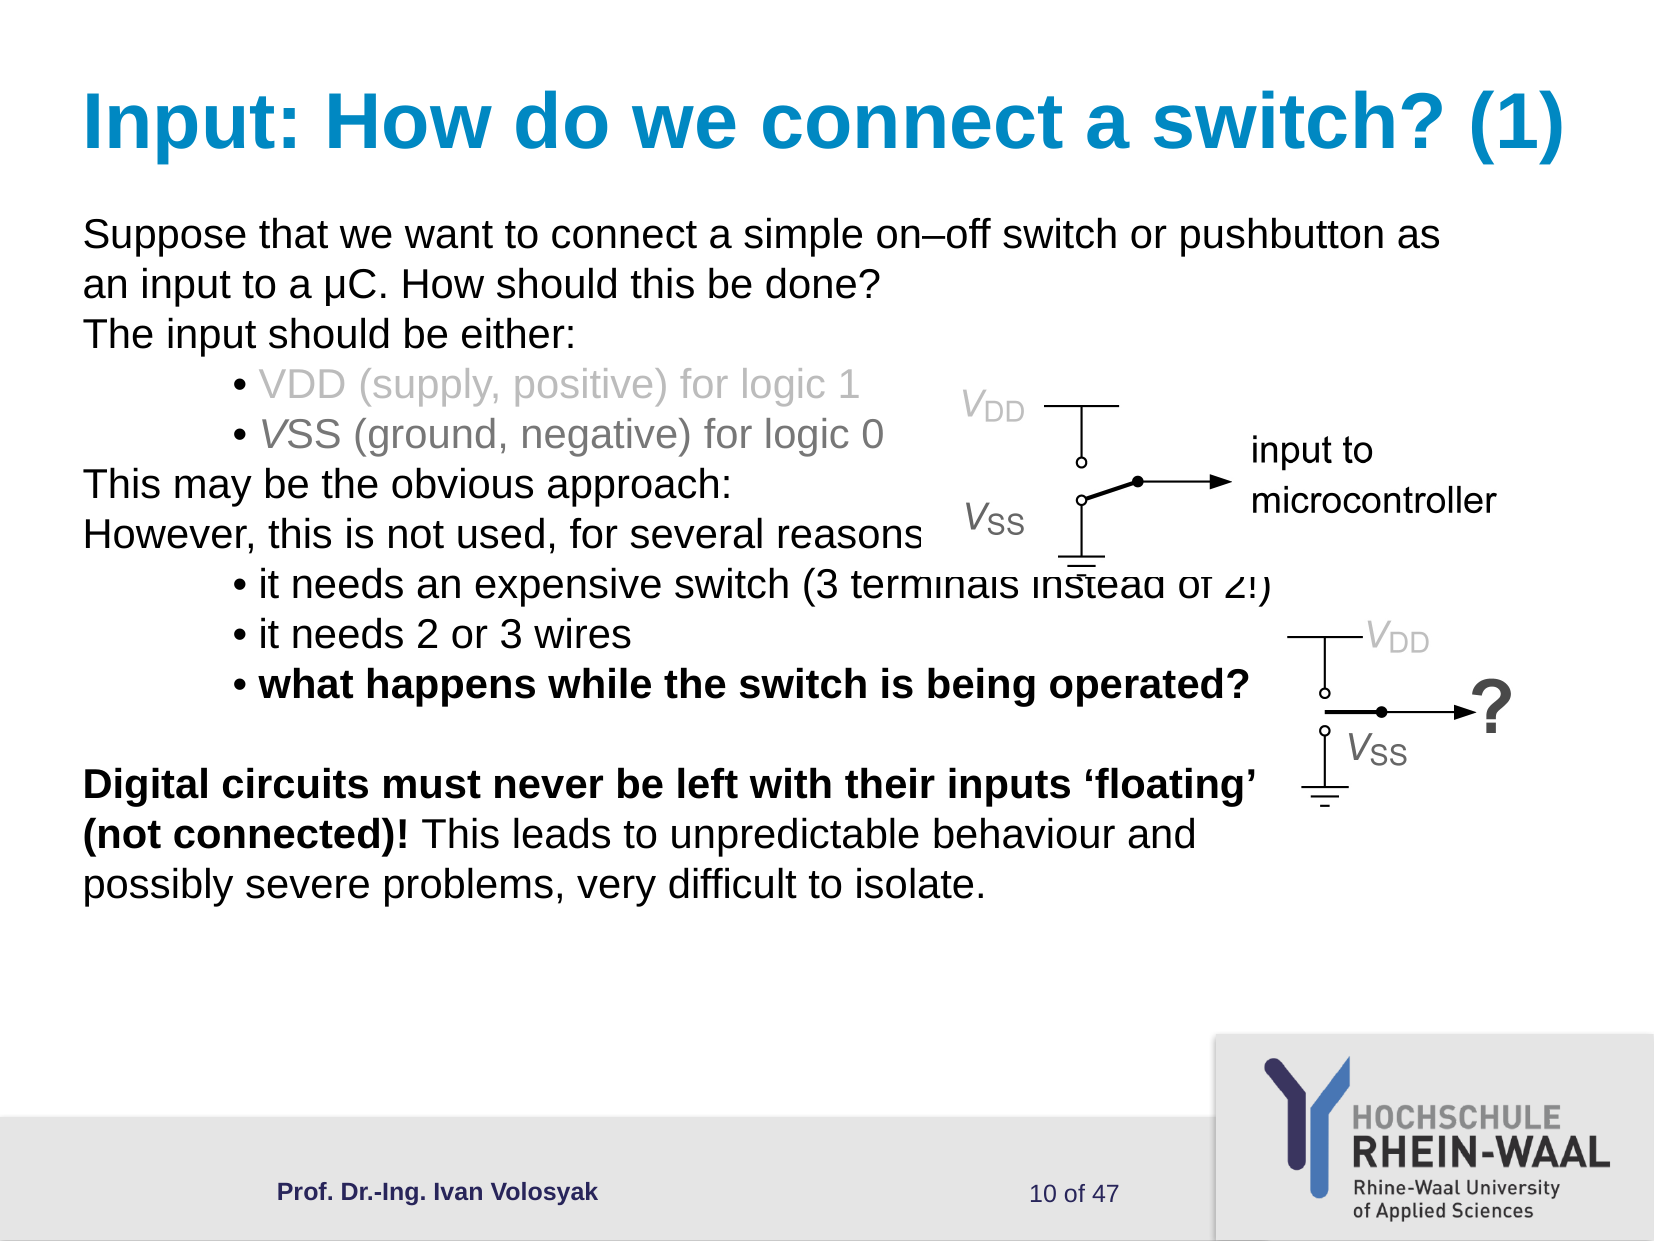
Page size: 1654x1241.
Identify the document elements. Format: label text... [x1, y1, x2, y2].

title Input: How do we connect a switch? (1) [82, 80, 1572, 209]
picture [1263, 610, 1520, 822]
text_box Suppose that we want to connect a simple on–off switch or pushbutton as an input to a μC. How should this be done? The input should be either: • VDD (supply, positive) for logic 1 • VSS (ground, negative) for logic 0 This may be the obvious approach: However, this is not used, for several reasons: • it needs an expensive switch (3 terminals instead of 2!) • it needs 2 or 3 wires • what happens while the switch is being operated? Digital circuits must never be left with their inputs ‘floating’ (not connected)! This leads to unpredictable behaviour and possibly severe problems, very difficult to isolate. [82, 206, 1571, 1033]
picture [921, 348, 1505, 577]
picture [1239, 966, 1633, 1241]
footer Prof. Dr.-Ing. Ivan Volosyak [276, 1147, 990, 1214]
